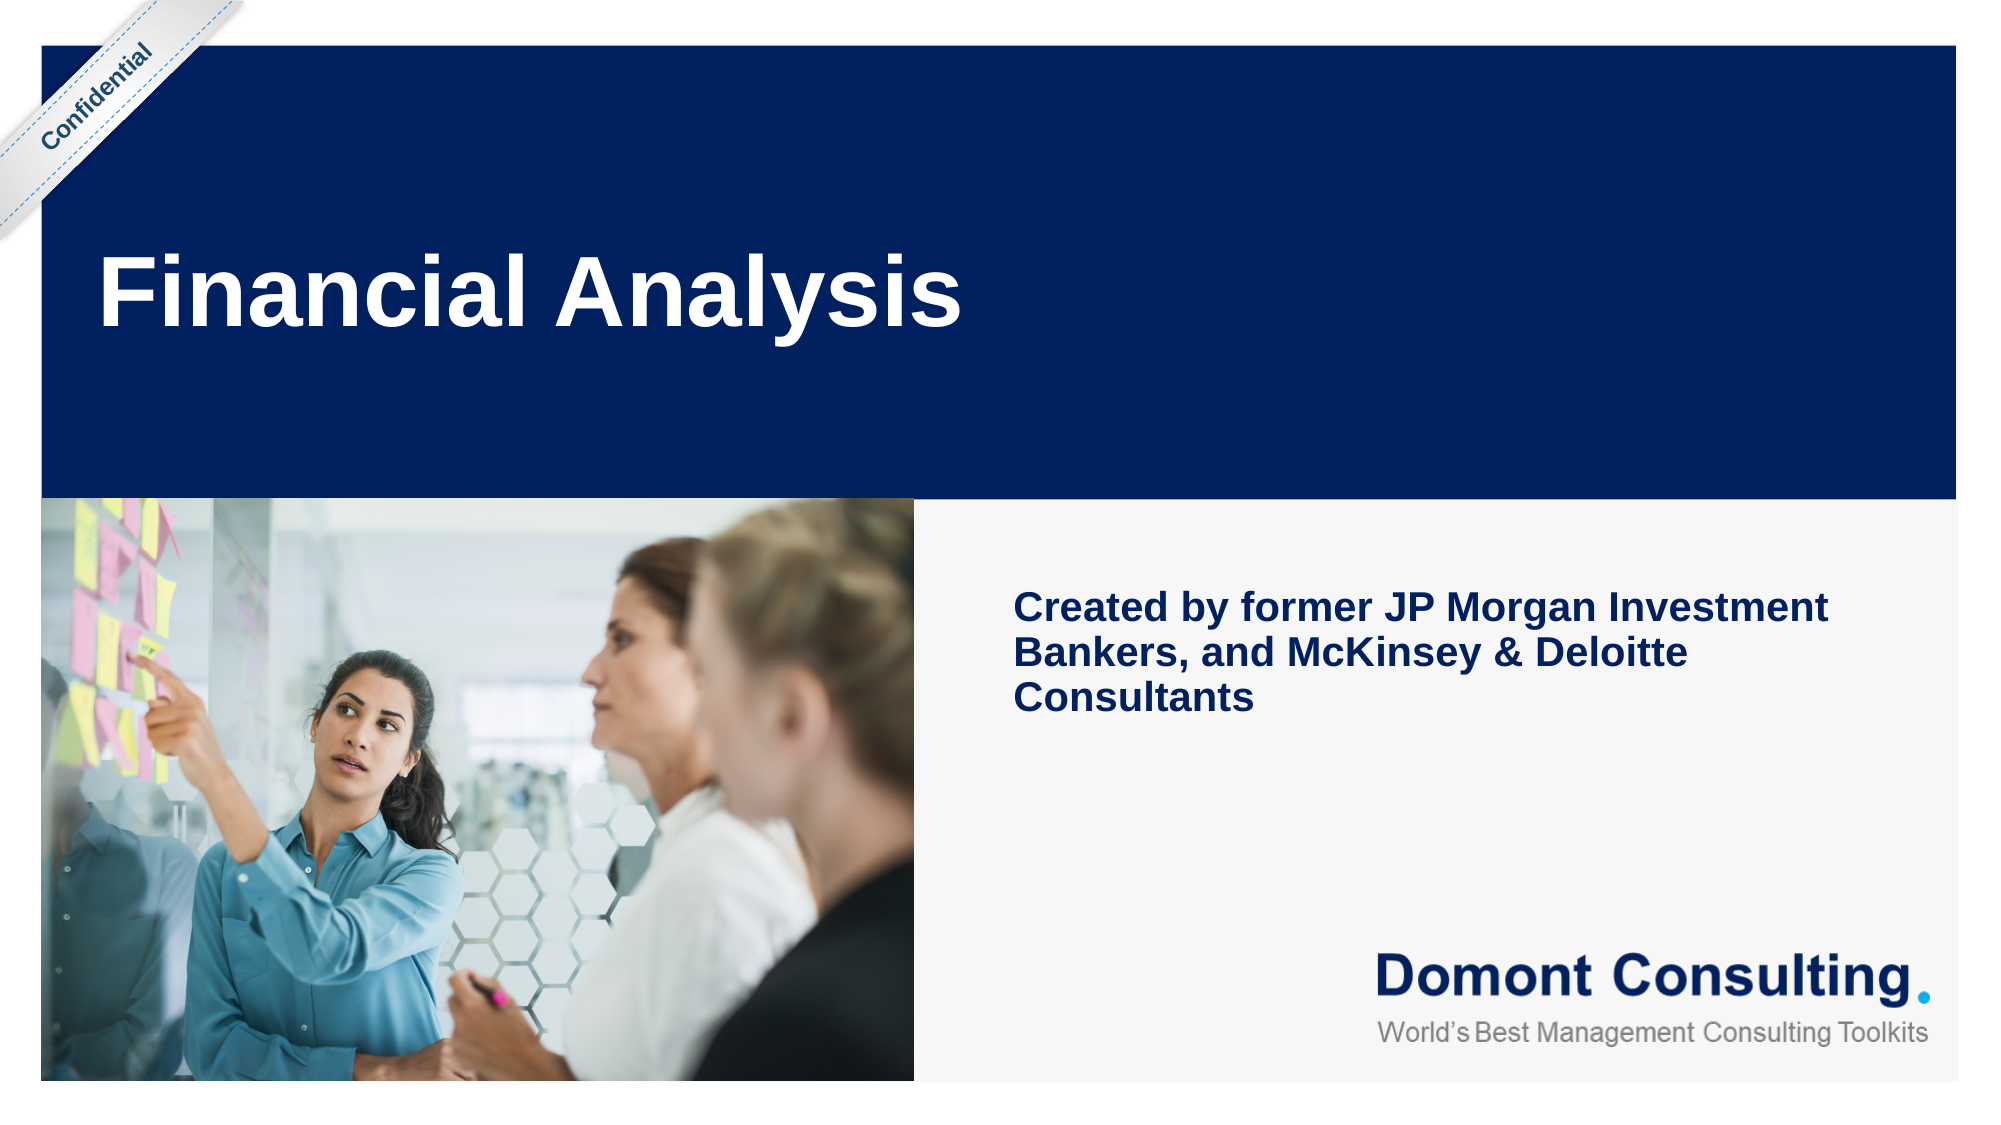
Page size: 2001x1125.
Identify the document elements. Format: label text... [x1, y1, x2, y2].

picture [41, 498, 914, 1081]
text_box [0, 1, 245, 241]
picture [1338, 920, 1959, 1064]
text_box Created by former JP Morgan Investment Bankers, and McKinsey & Deloitte Consultants [1013, 585, 1886, 722]
title Financial Analysis [82, 132, 1941, 456]
